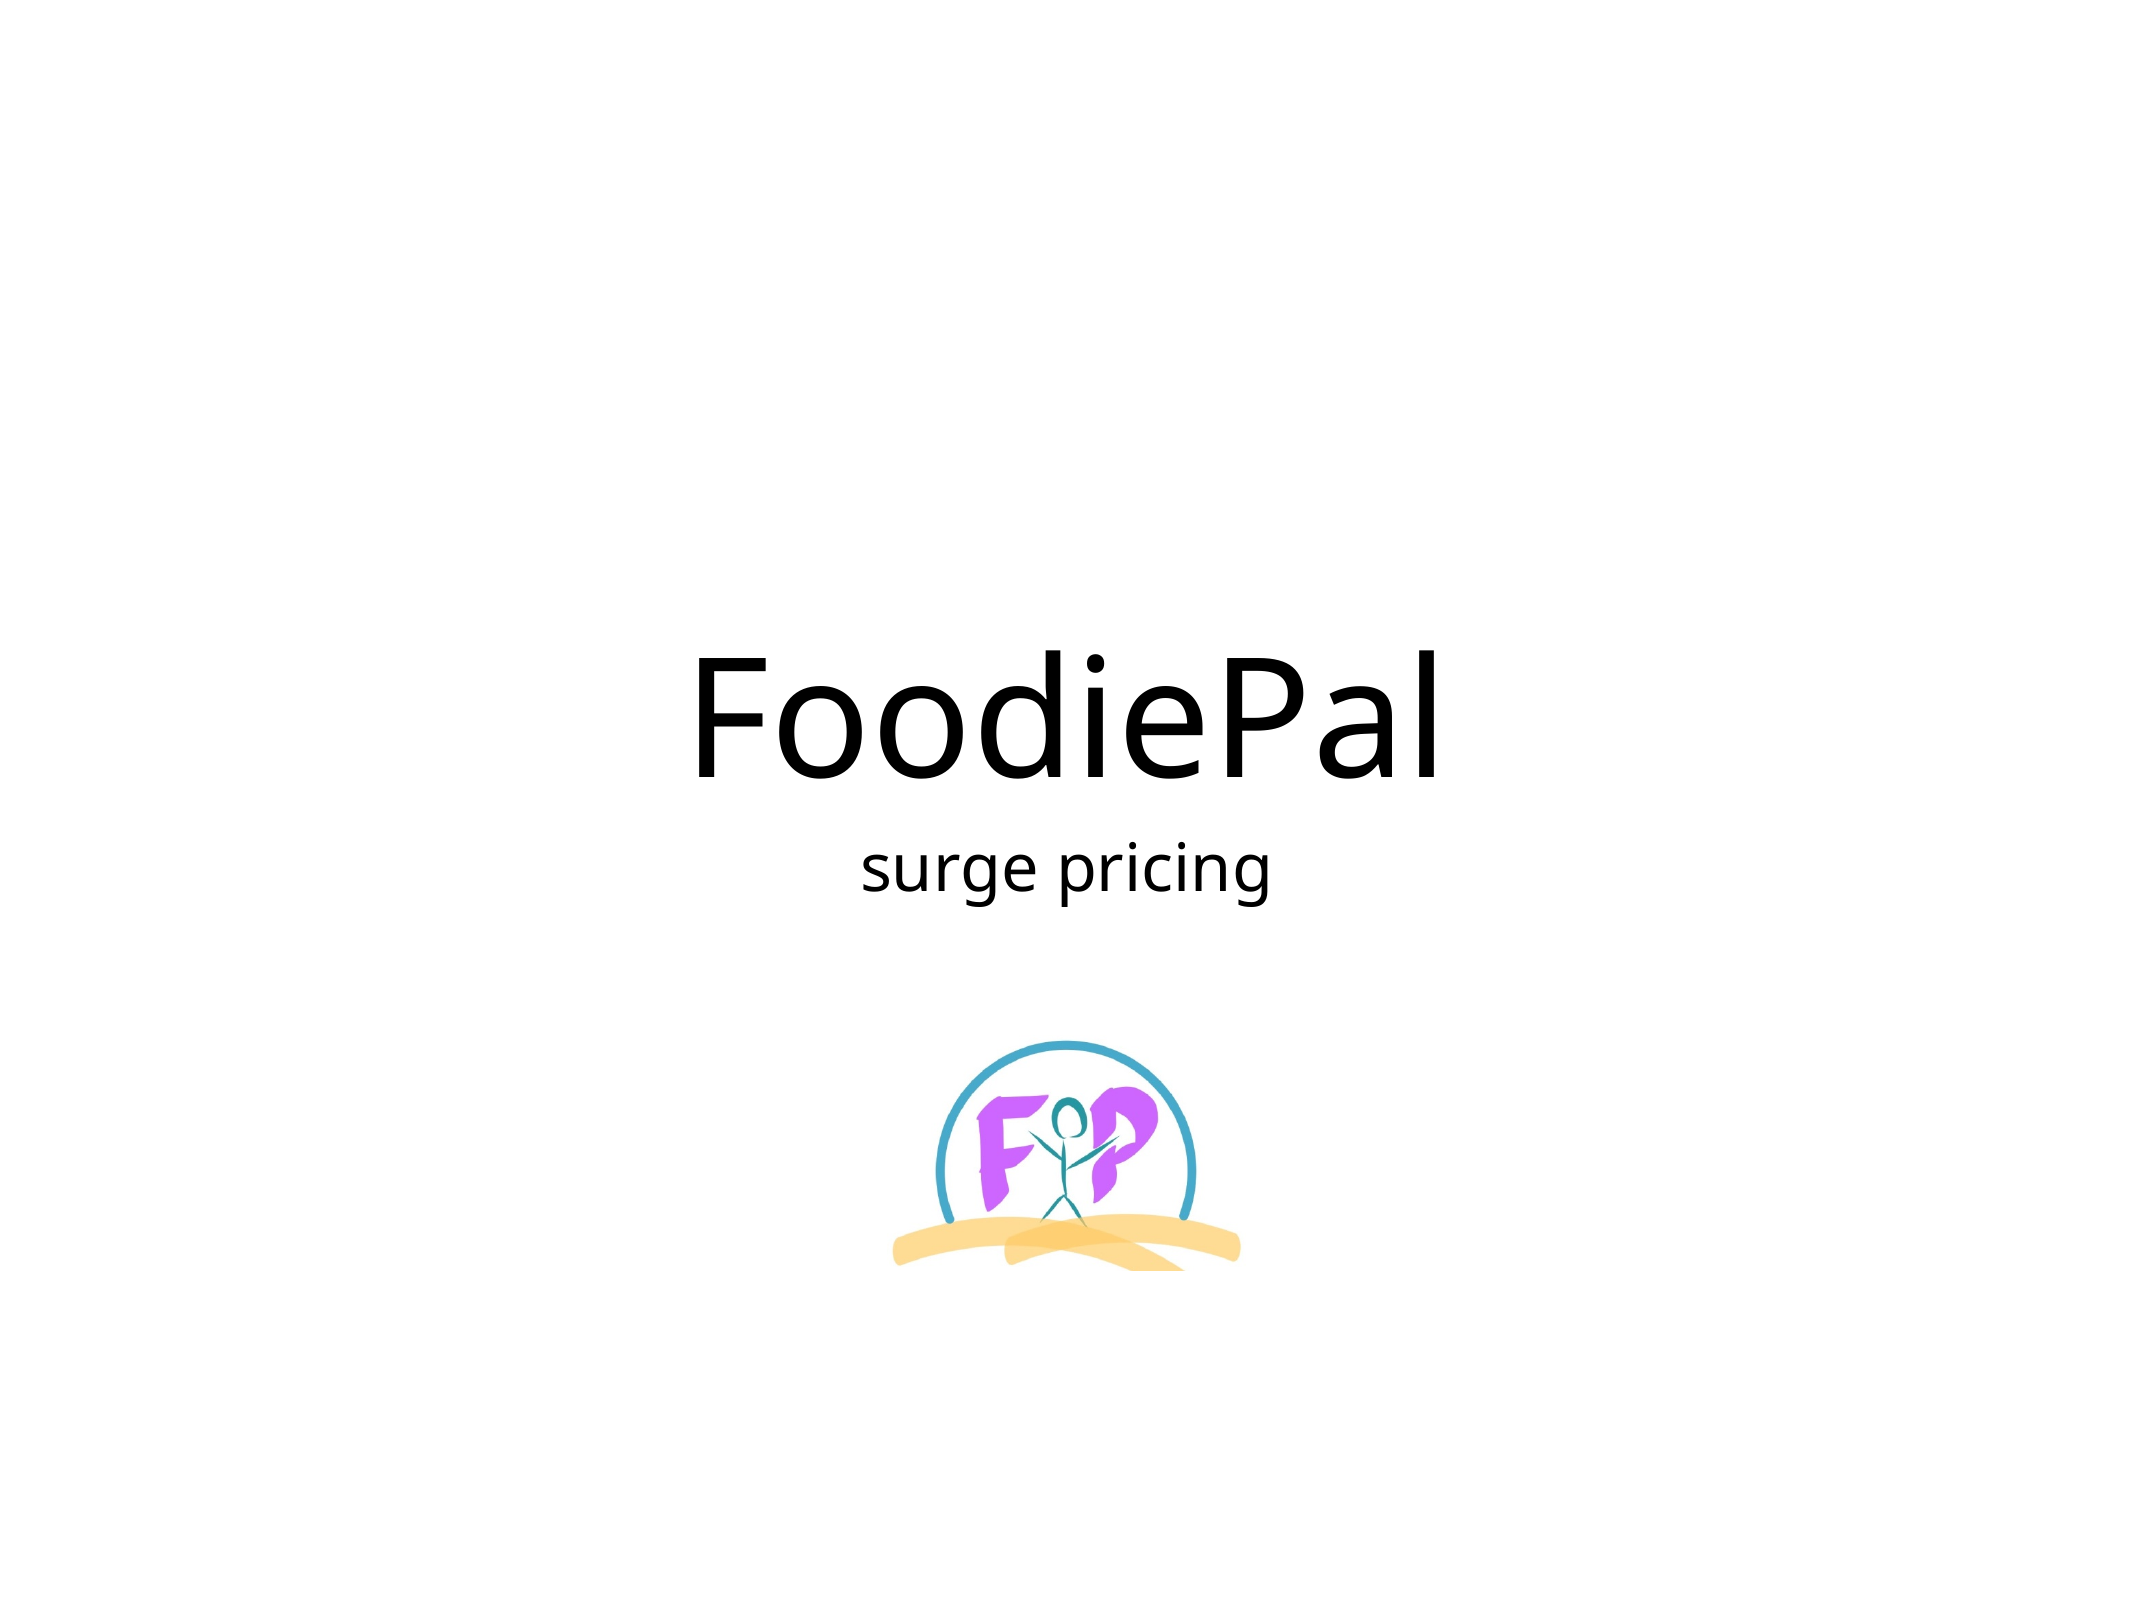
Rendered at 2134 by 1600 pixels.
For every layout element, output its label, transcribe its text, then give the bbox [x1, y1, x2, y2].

picture [887, 1024, 1246, 1271]
list surge pricing [207, 824, 1926, 1011]
title FoodiePal [207, 268, 1926, 811]
